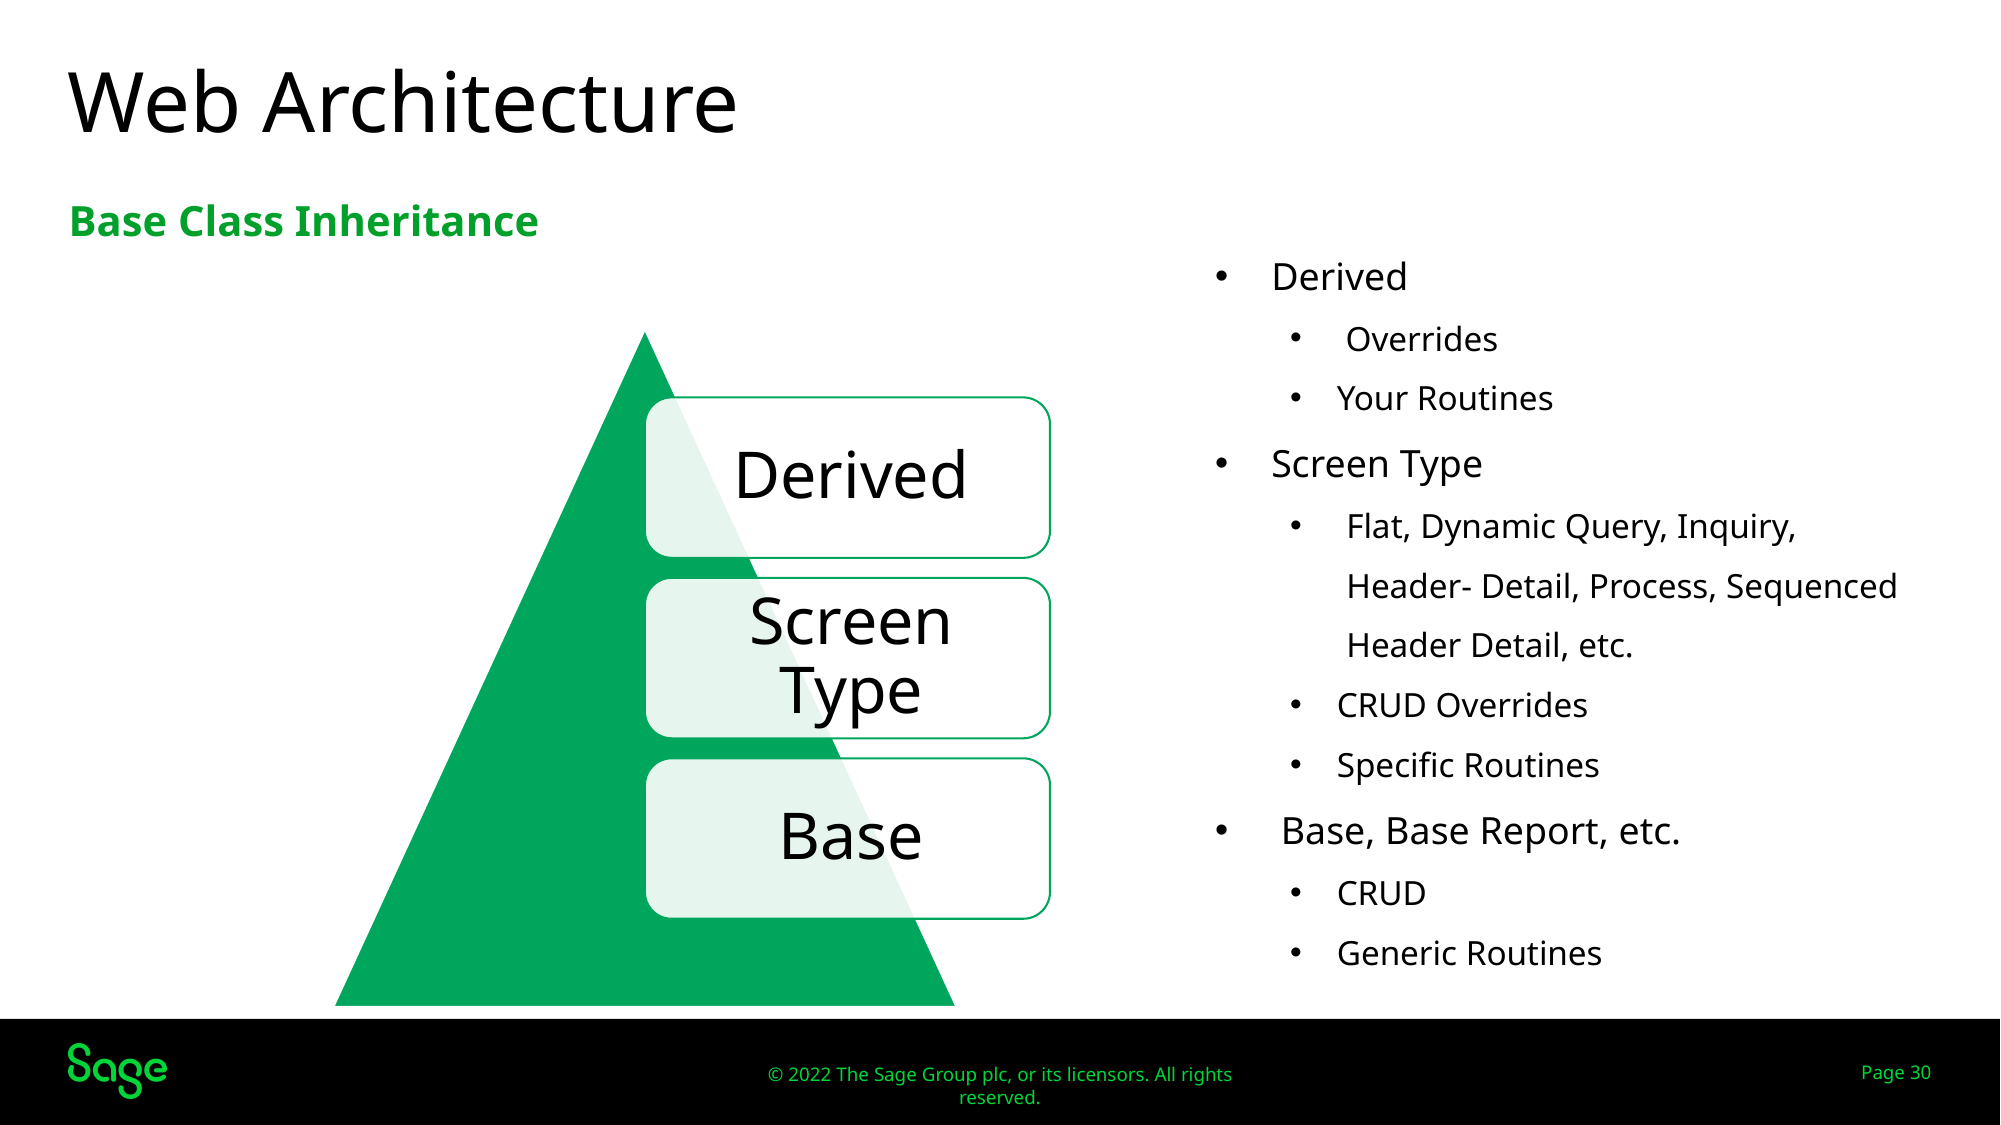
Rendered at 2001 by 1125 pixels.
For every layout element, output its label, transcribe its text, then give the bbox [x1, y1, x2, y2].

slide_number Page 30 [1809, 1043, 1947, 1104]
list Base Class Inheritance [68, 186, 1930, 259]
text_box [333, 329, 1050, 1007]
text_box Derived Overrides Your Routines Screen Type Flat, Dynamic Query, Inquiry, Header- Detail, Process, Sequenced Header Detail, etc. CRUD Overrides Specific Routines Base, Base Report, etc. CRUD Generic Routines [1200, 222, 1917, 979]
picture [68, 1043, 167, 1099]
title Web Architecture [67, 49, 1930, 147]
